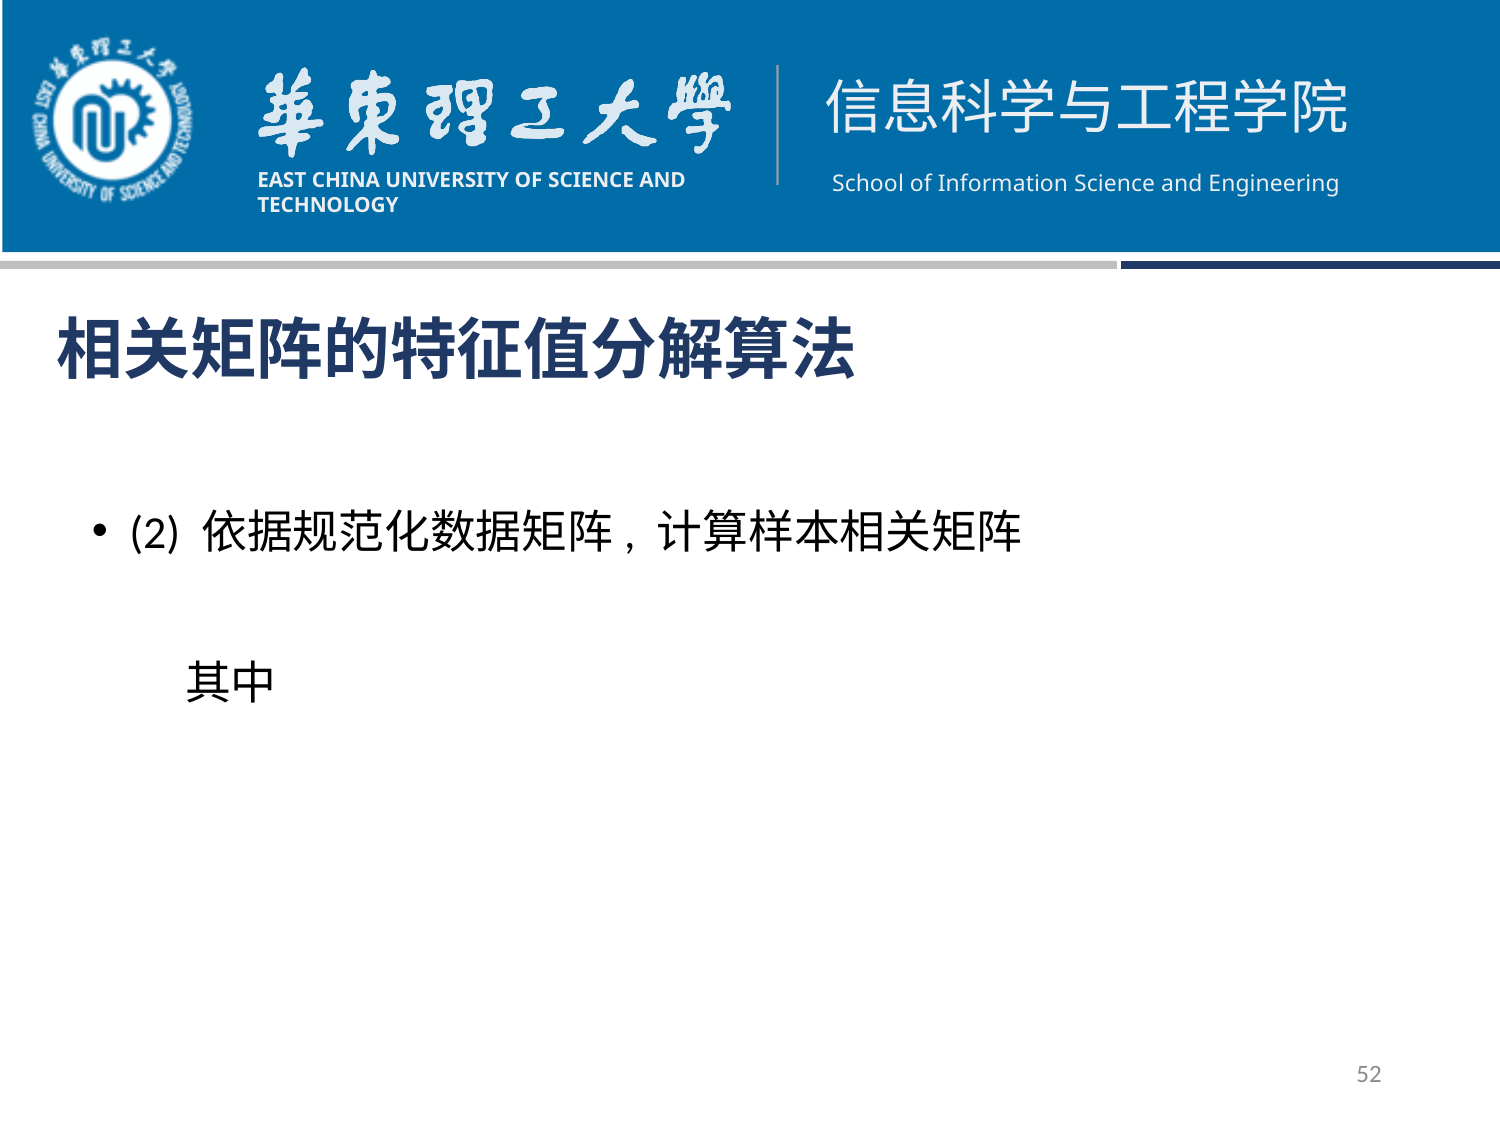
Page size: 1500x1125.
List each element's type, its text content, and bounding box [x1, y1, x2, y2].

slide_number 52 [1059, 1042, 1397, 1103]
text_box 相关矩阵的特征值分解算法 [45, 269, 1408, 433]
picture [22, 32, 202, 214]
